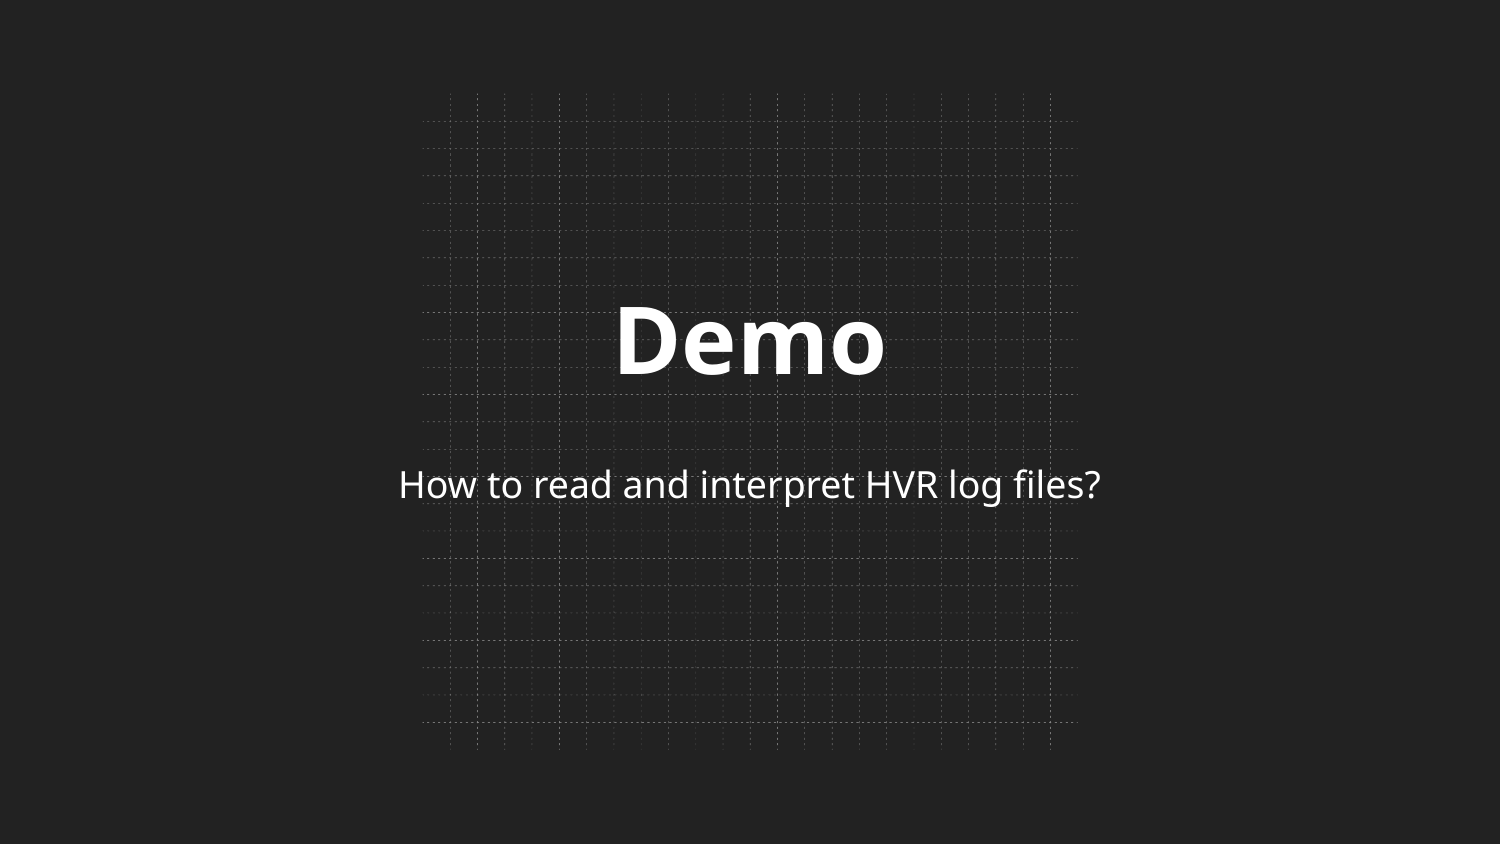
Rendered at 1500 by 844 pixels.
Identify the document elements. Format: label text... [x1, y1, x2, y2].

title Demo [273, 206, 1227, 469]
text_box How to read and interpret HVR log files? [391, 455, 1108, 654]
